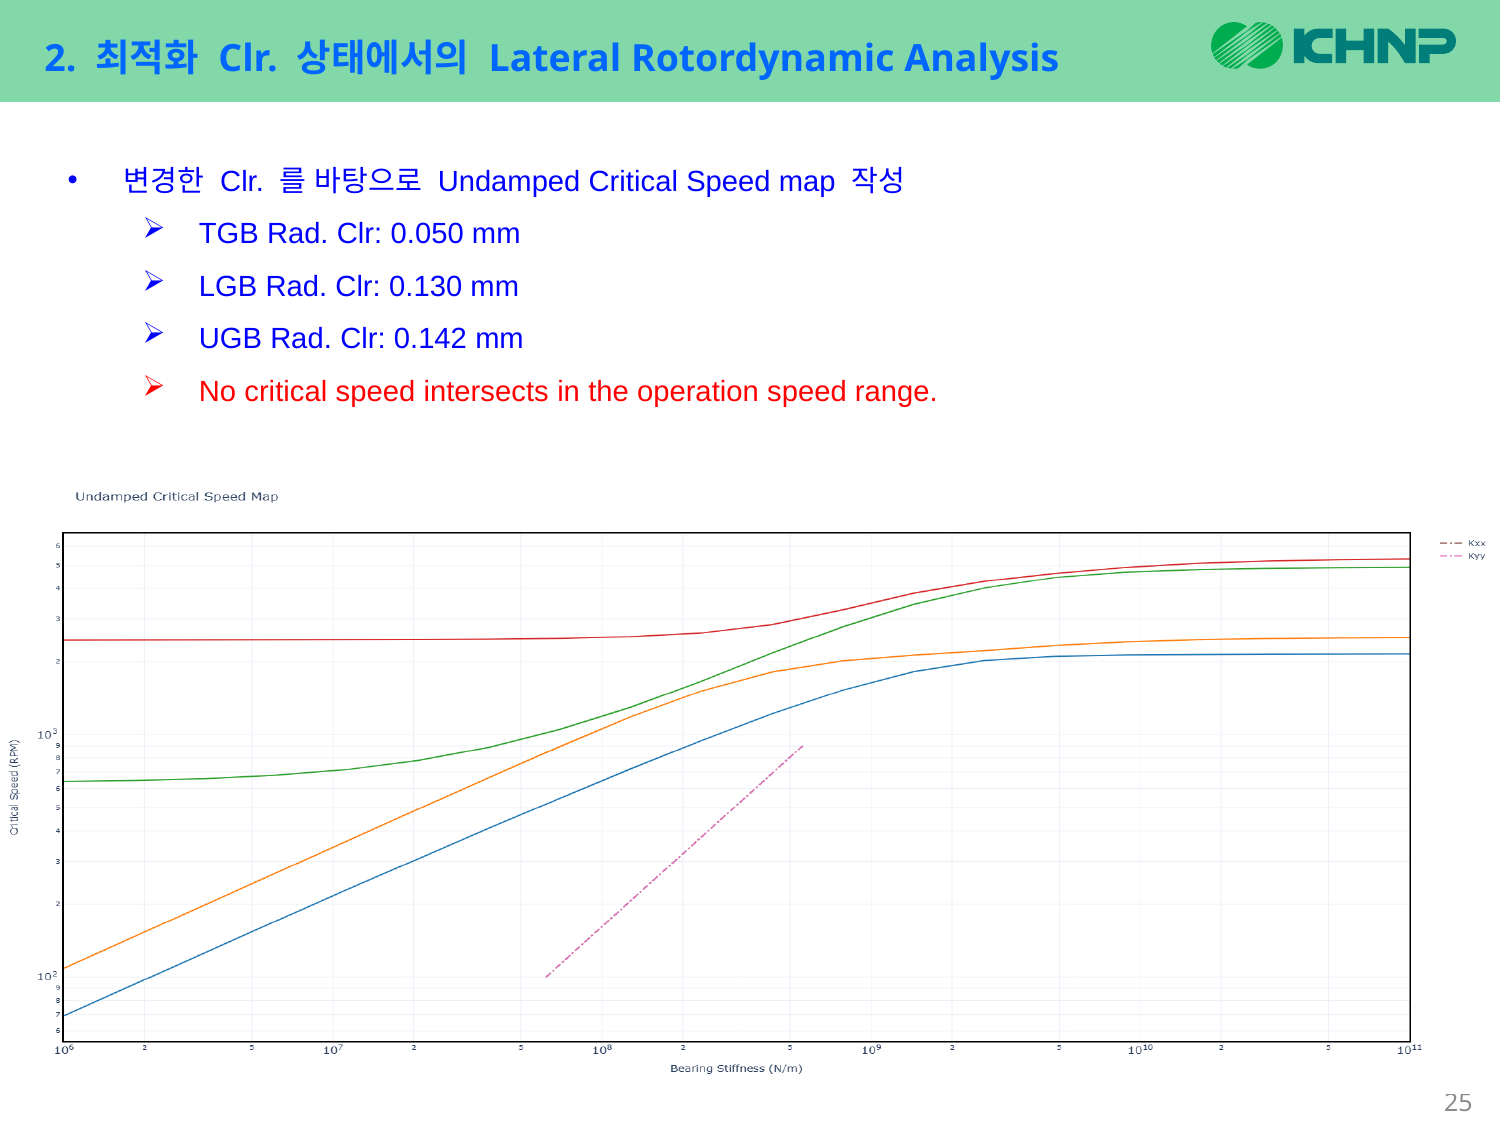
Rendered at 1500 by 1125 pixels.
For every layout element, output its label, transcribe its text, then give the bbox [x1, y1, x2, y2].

slide_number 25 [1175, 1104, 1488, 1125]
picture [0, 467, 1500, 1095]
text_box 2. 최적화 Clr. 상태에서의 Lateral Rotordynamic Analysis [29, 26, 1500, 87]
text_box 변경한 Clr. 를 바탕으로 Undamped Critical Speed map 작성 TGB Rad. Clr: 0.050 mm LGB Rad. Clr: 0.130 mm UGB Rad. Clr: 0.142 mm No critical speed intersects in the operation speed range. [52, 137, 1424, 415]
